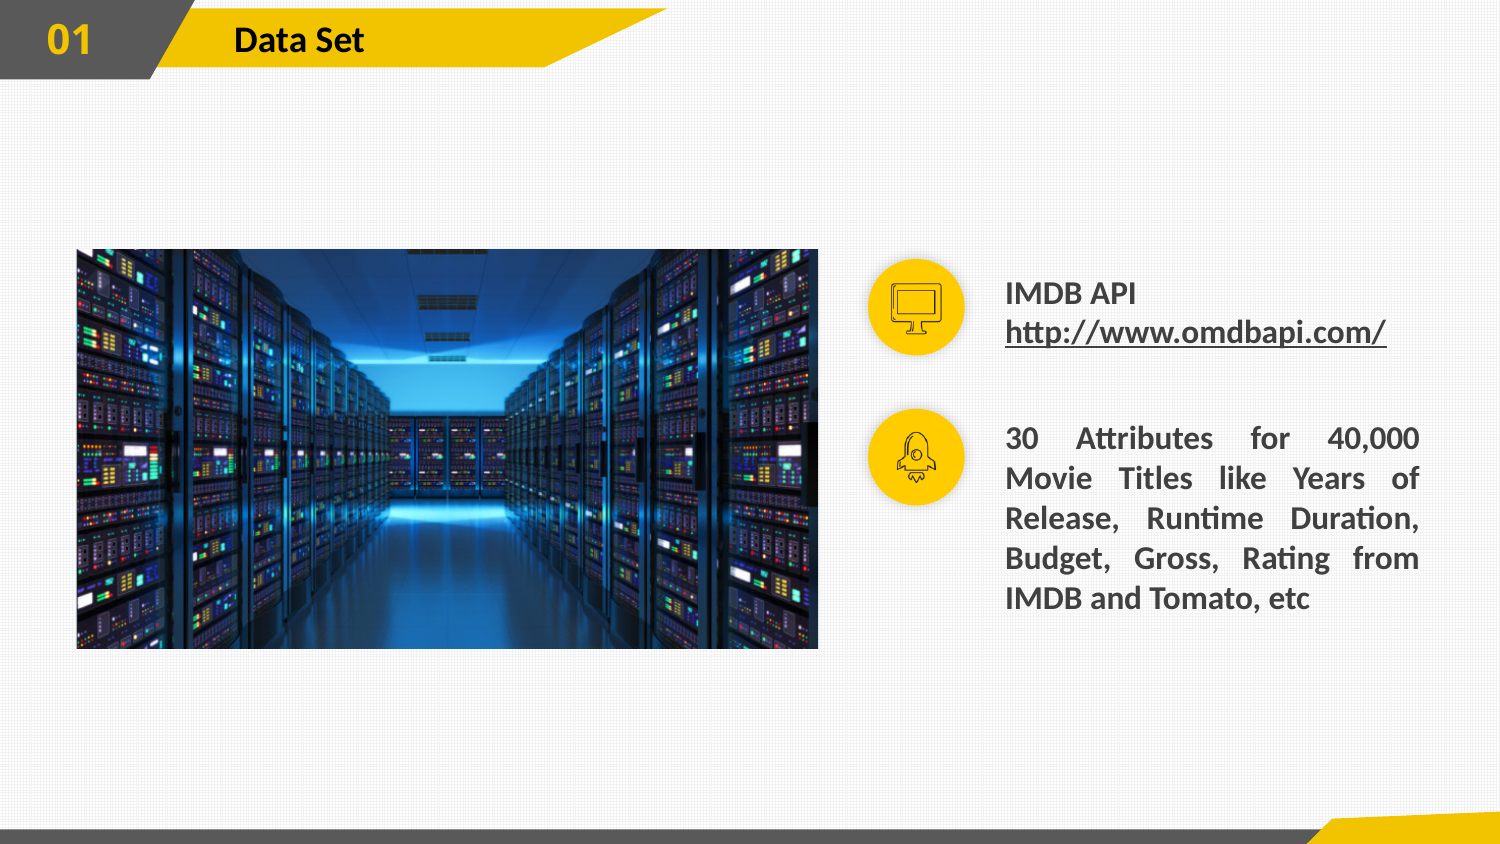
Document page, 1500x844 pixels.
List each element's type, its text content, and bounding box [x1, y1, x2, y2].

text_box IMDB API http://www.omdbapi.com/ [990, 263, 1459, 358]
picture [76, 249, 819, 649]
text_box 01 [31, 5, 110, 71]
text_box 30 Attributes for 40,000 Movie Titles like Years of Release, Runtime Duration, Budget, Gross, Rating from IMDB and Tomato, etc [990, 408, 1435, 624]
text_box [867, 258, 965, 356]
text_box Data Set [219, 7, 380, 67]
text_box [867, 408, 965, 506]
